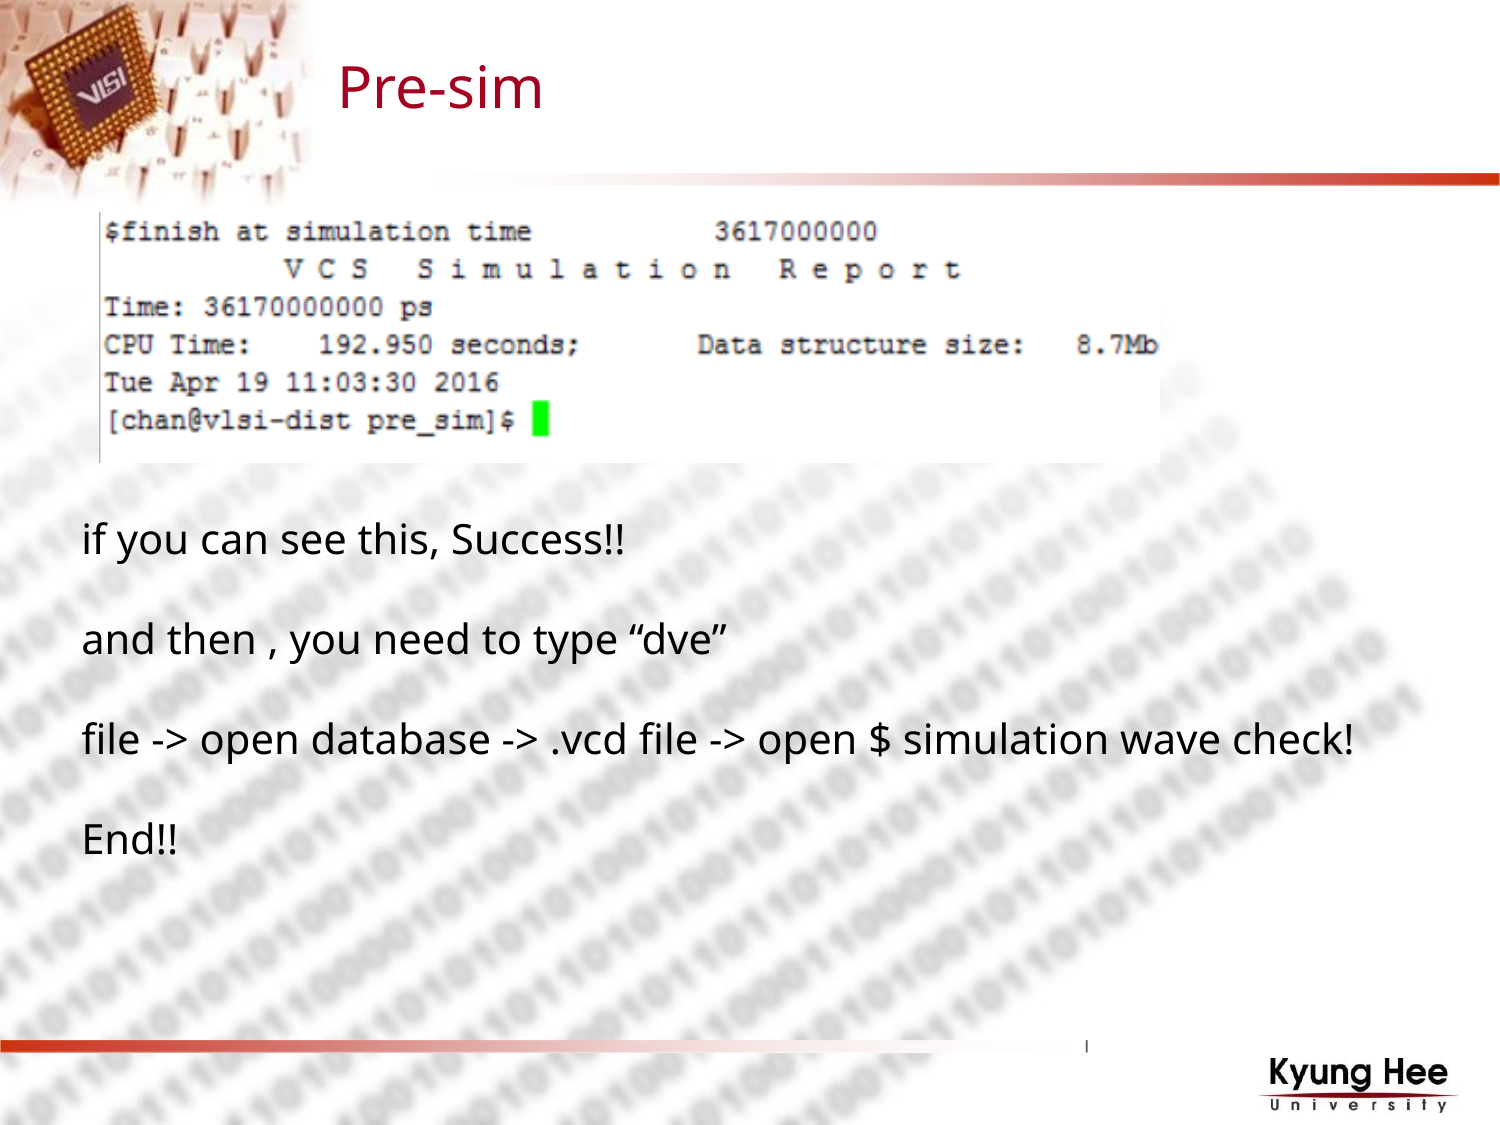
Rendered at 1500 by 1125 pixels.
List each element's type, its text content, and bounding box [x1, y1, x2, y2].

list if you can see this, Success!! and then , you need to type “dve” file -> open database -> .vcd file -> open $ simulation wave check! End!! [81, 512, 1406, 917]
text_box Pre-sim [337, 50, 1400, 121]
picture [0, 0, 1500, 1125]
